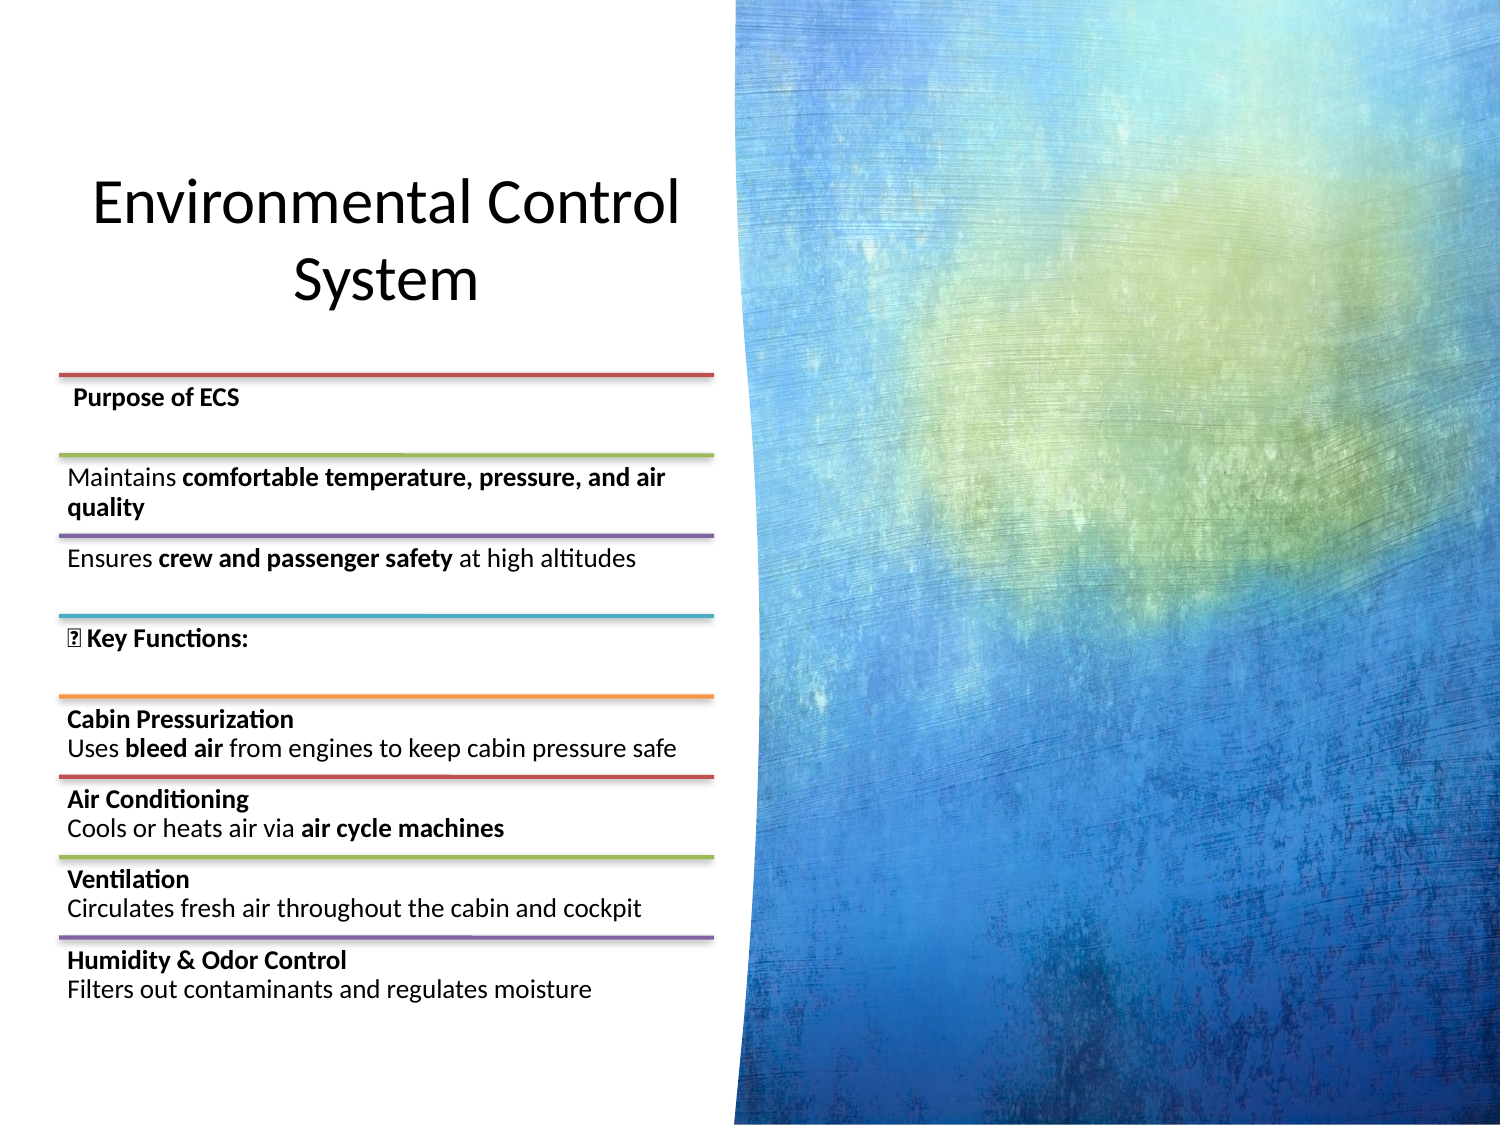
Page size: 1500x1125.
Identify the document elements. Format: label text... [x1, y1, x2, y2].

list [58, 374, 715, 1019]
title Environmental Control System [59, 53, 715, 322]
picture [733, 0, 1500, 1125]
